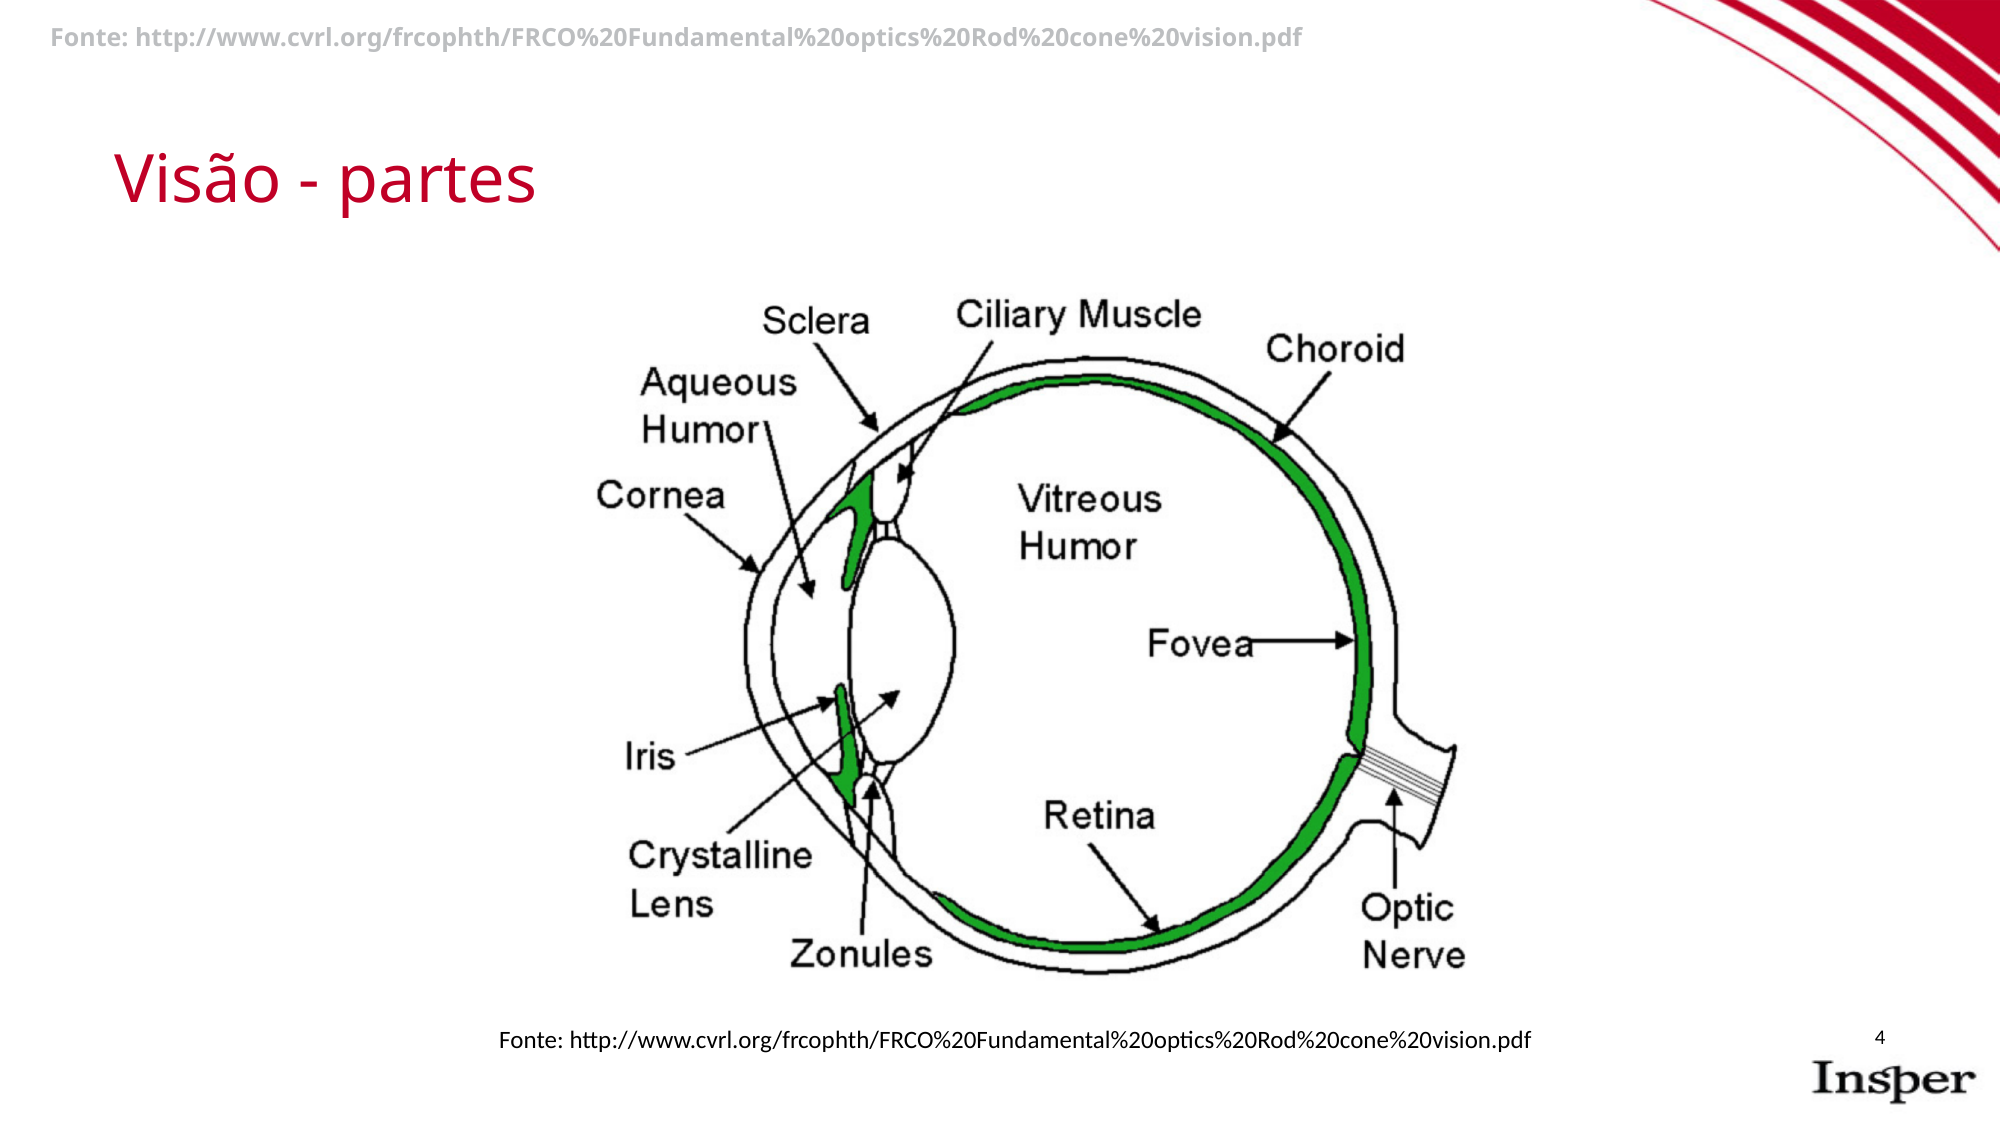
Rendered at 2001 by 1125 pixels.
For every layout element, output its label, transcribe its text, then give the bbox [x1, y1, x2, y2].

picture [0, 0, 2000, 1125]
slide_number 4 [1433, 1016, 1900, 1076]
text_box Fonte: http://www.cvrl.org/frcophth/FRCO%20Fundamental%20optics%20Rod%20cone%20vision.pdf [35, 14, 1617, 72]
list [563, 243, 1481, 1019]
title Visão - partes [99, 128, 1900, 230]
text_box Fonte: http://www.cvrl.org/frcophth/FRCO%20Fundamental%20optics%20Rod%20cone%20vision.pdf [484, 1016, 1560, 1061]
